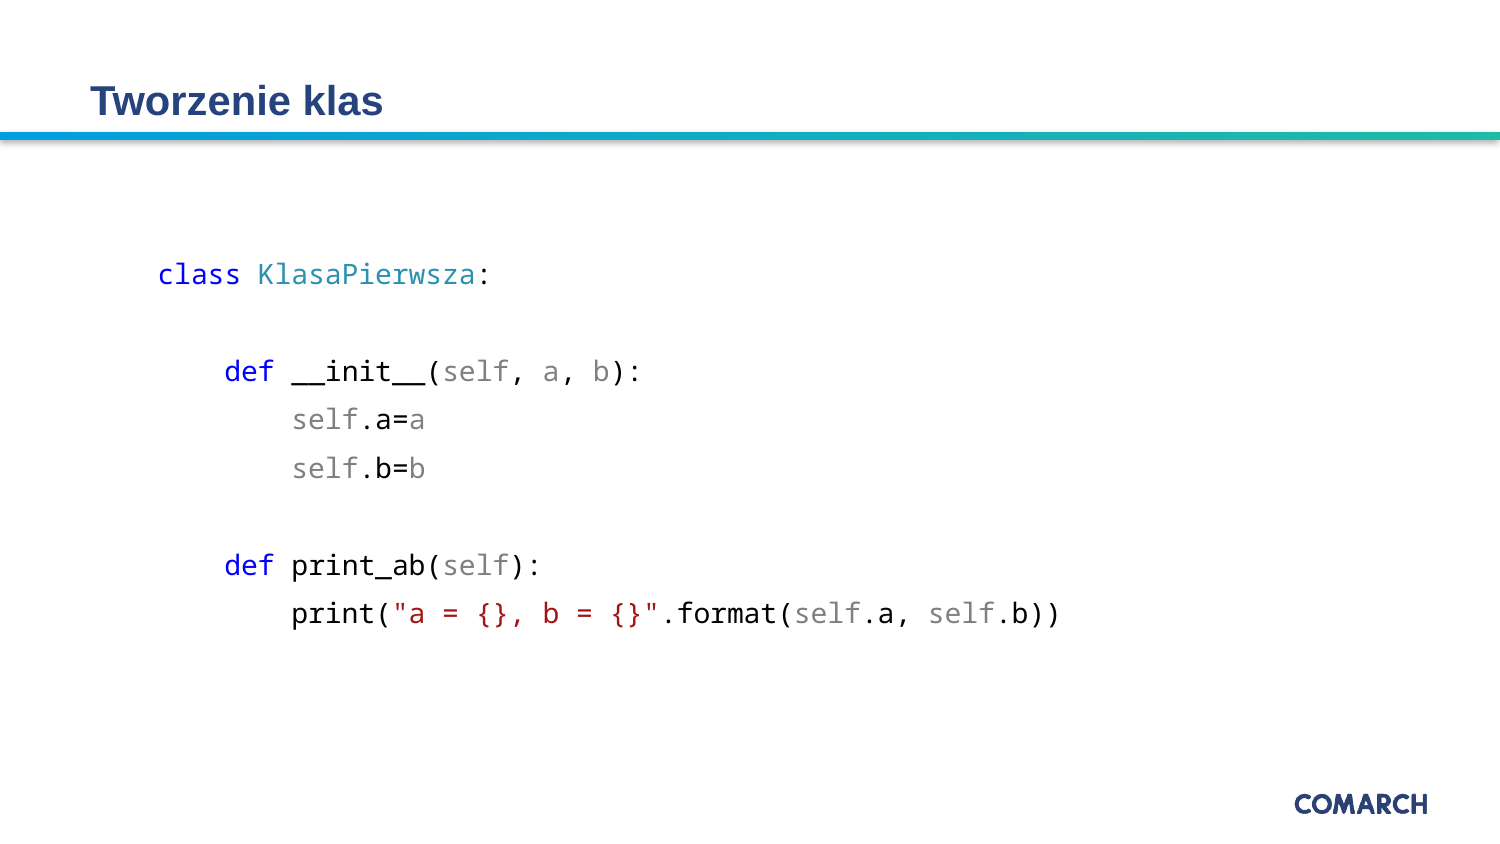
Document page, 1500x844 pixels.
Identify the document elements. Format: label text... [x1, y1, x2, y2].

picture [1294, 793, 1427, 814]
text_box class KlasaPierwsza: def __init__(self, a, b): self.a=a self.b=b def print_ab(self): print("a = {}, b = {}".format(self.a, self.b)) [142, 246, 1179, 686]
title Tworzenie klas [75, 19, 1425, 132]
